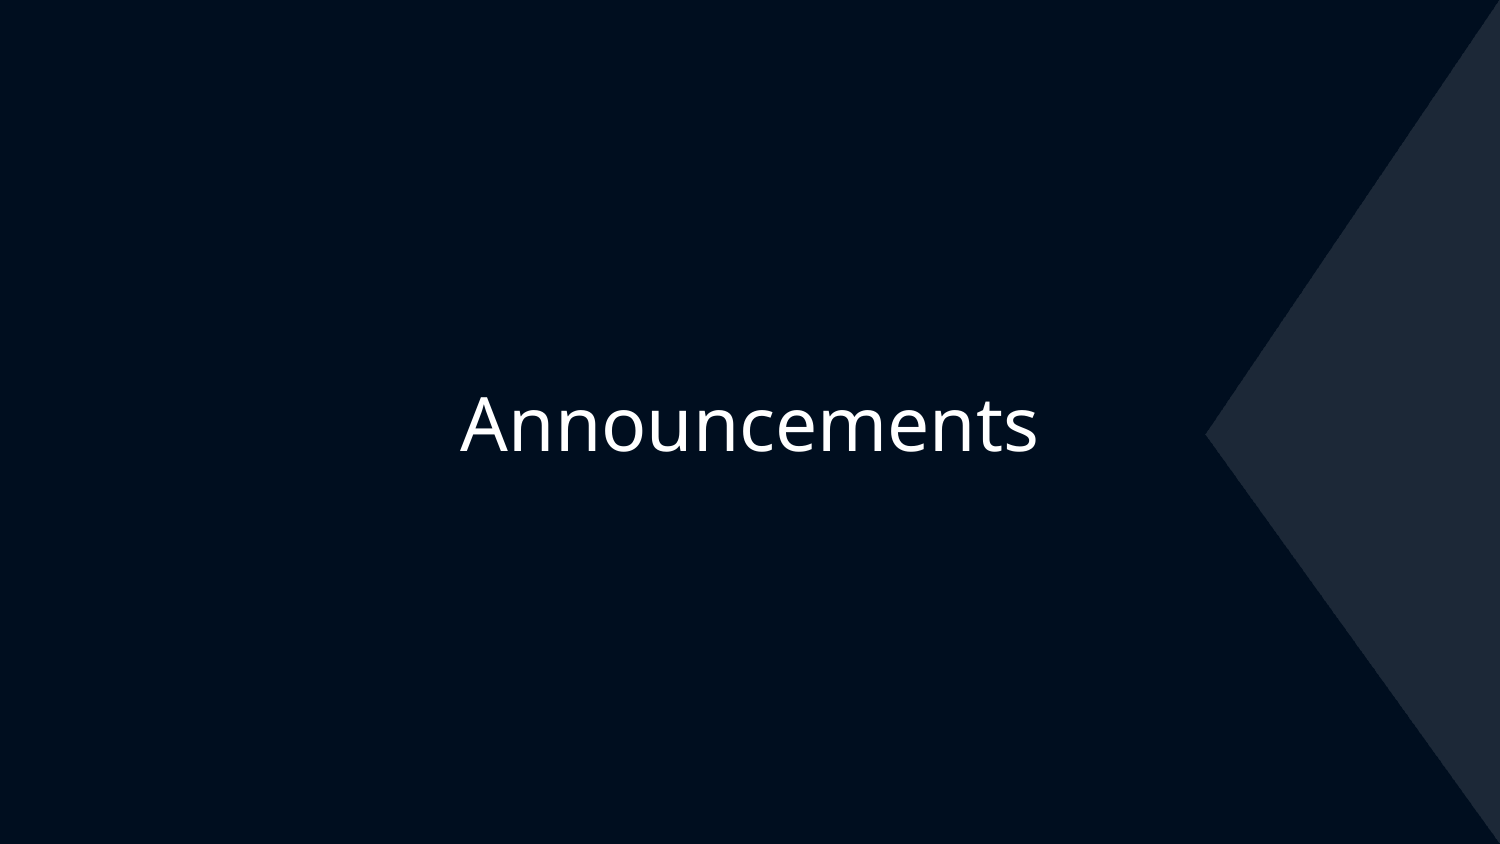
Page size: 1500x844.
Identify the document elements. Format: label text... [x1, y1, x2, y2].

title Announcements [51, 352, 1449, 491]
